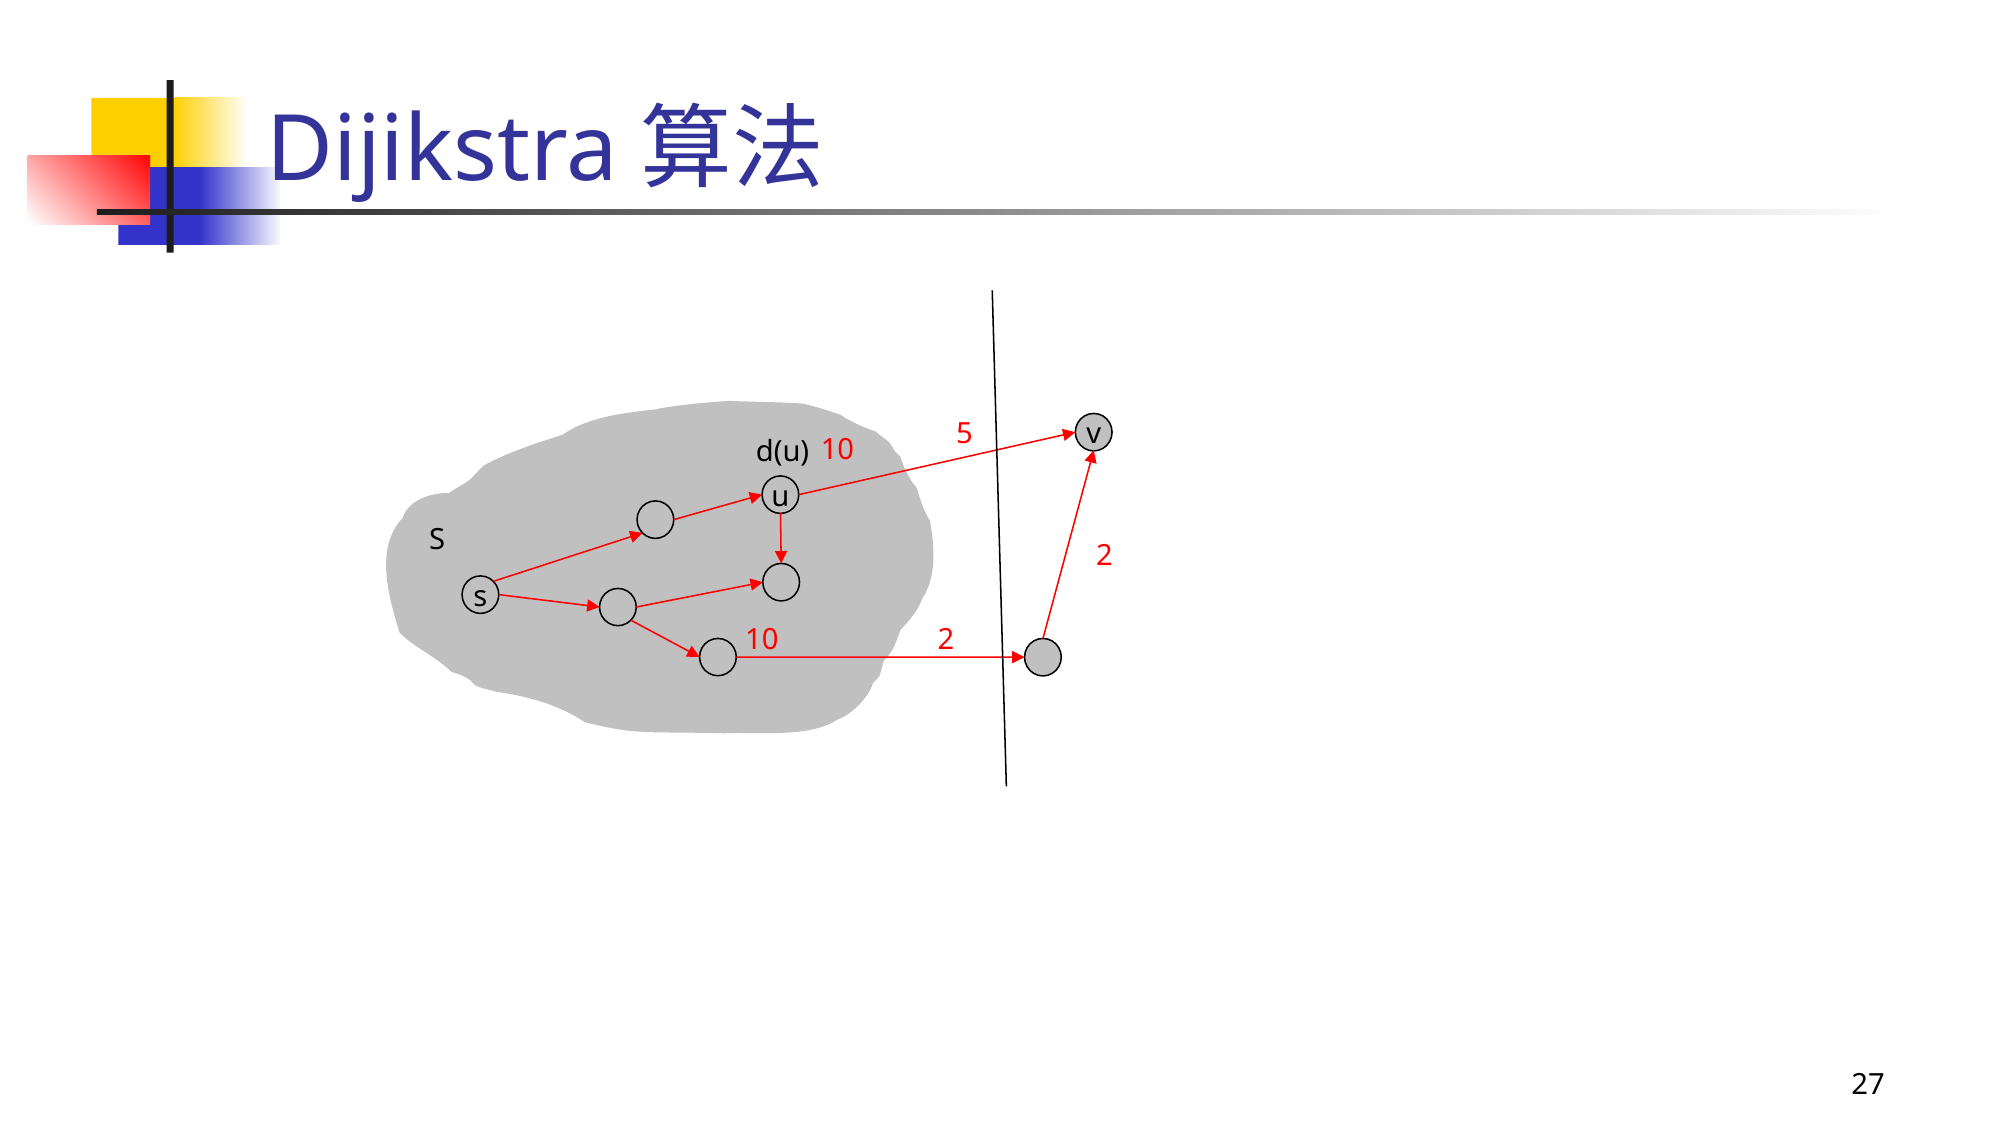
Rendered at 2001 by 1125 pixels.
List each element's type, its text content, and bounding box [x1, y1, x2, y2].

slide_number 27 [1483, 1037, 1901, 1113]
text_box 2 [1099, 528, 1128, 579]
text_box d(u) [740, 424, 806, 475]
text_box S [414, 513, 461, 564]
text_box s [462, 575, 499, 614]
text_box v [1075, 413, 1113, 451]
title Dijikstra算法 [251, 18, 1957, 207]
text_box 2 [922, 612, 970, 656]
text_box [992, 290, 1007, 787]
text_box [630, 619, 700, 658]
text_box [1042, 450, 1094, 639]
text_box 10 [730, 612, 794, 663]
text_box [637, 500, 673, 539]
text_box u [762, 475, 798, 514]
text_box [493, 532, 643, 582]
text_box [798, 431, 986, 495]
text_box [1024, 639, 1062, 676]
text_box [601, 590, 635, 626]
text_box [386, 400, 883, 734]
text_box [673, 494, 763, 520]
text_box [636, 581, 764, 608]
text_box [498, 594, 600, 608]
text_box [1010, 431, 1076, 495]
text_box 5 [941, 406, 986, 430]
text_box [701, 638, 736, 676]
text_box [767, 501, 934, 656]
text_box 10 [806, 422, 869, 430]
text_box [762, 564, 800, 601]
